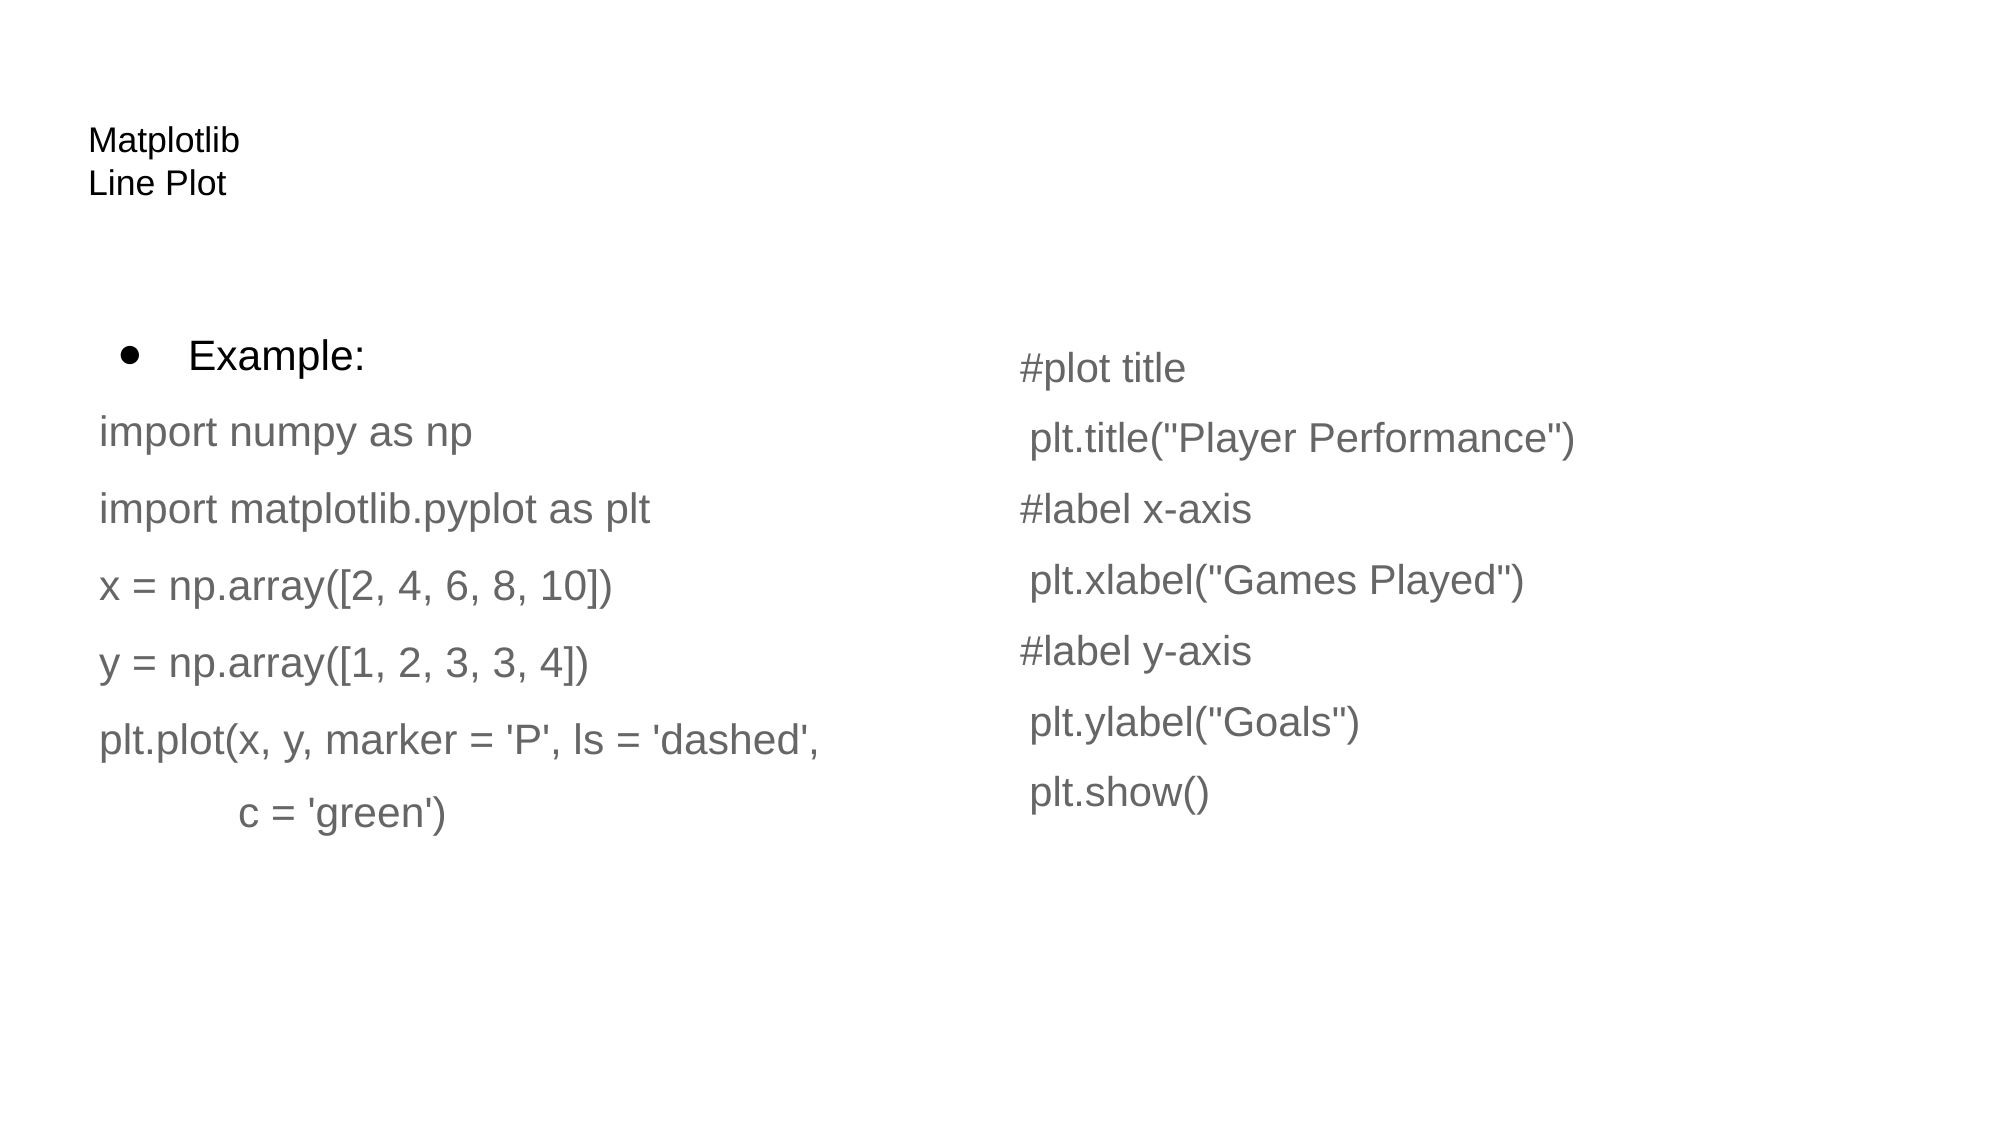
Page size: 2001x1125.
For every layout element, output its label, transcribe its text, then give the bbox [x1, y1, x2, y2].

text_box #plot title plt.title("Player Performance") #label x-axis plt.xlabel("Games Played") #label y-axis plt.ylabel("Goals") plt.show() [999, 332, 1750, 835]
title Matplotlib Line Plot [68, 97, 1932, 223]
list Example: import numpy as np import matplotlib.pyplot as plt x = np.array([2, 4, 6, 8, 10]) y = np.array([1, 2, 3, 3, 4]) plt.plot(x, y, marker = 'P', ls = 'dashed', c = 'green') [68, 319, 875, 1068]
